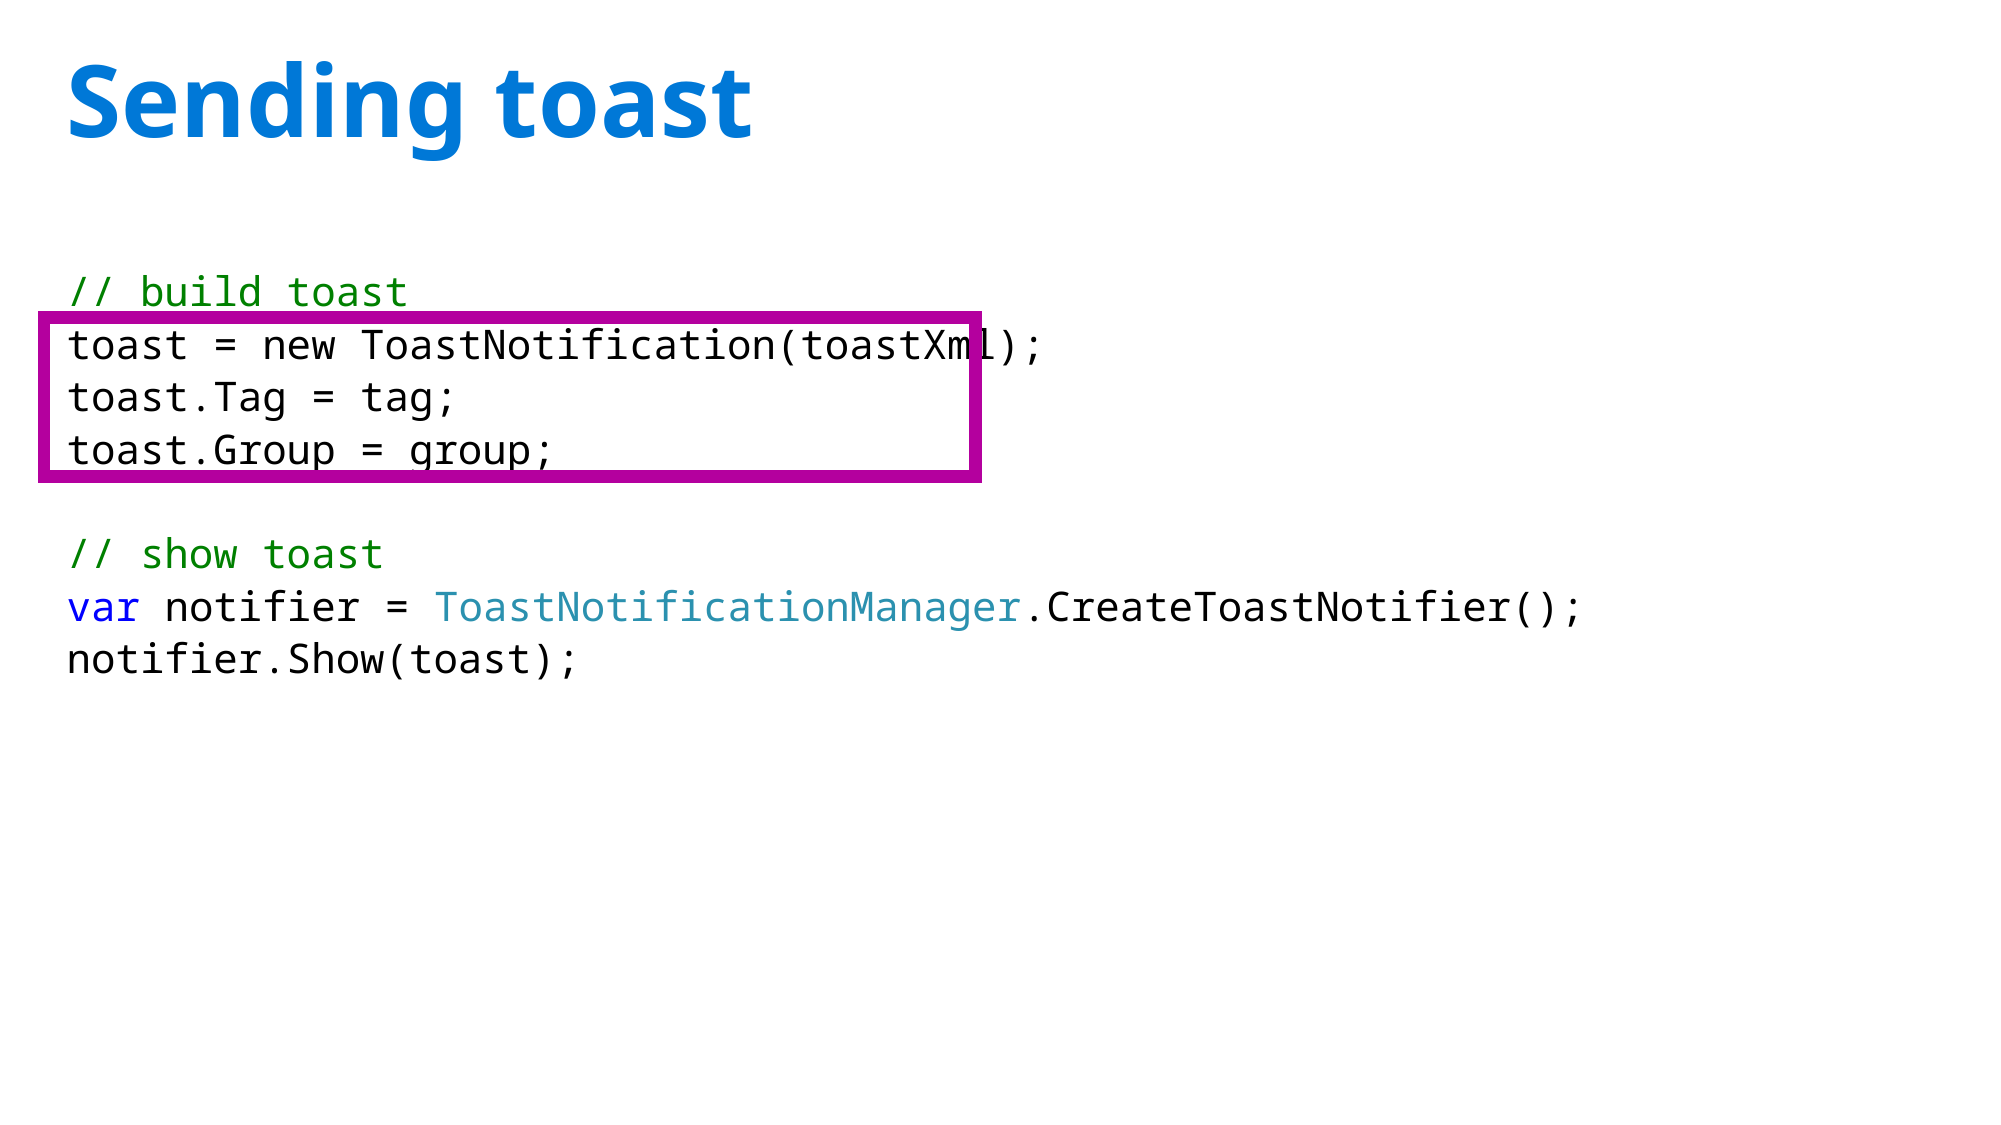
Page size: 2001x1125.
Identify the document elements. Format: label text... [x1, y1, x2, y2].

text_box [44, 317, 976, 477]
title Sending toast [44, 33, 1956, 195]
list // build toast toast = new ToastNotification(toastXml); toast.Tag = tag; toast.Group = group; // show toast var notifier = ToastNotificationManager.CreateToastNotifier(); notifier.Show(toast); [44, 196, 1956, 707]
